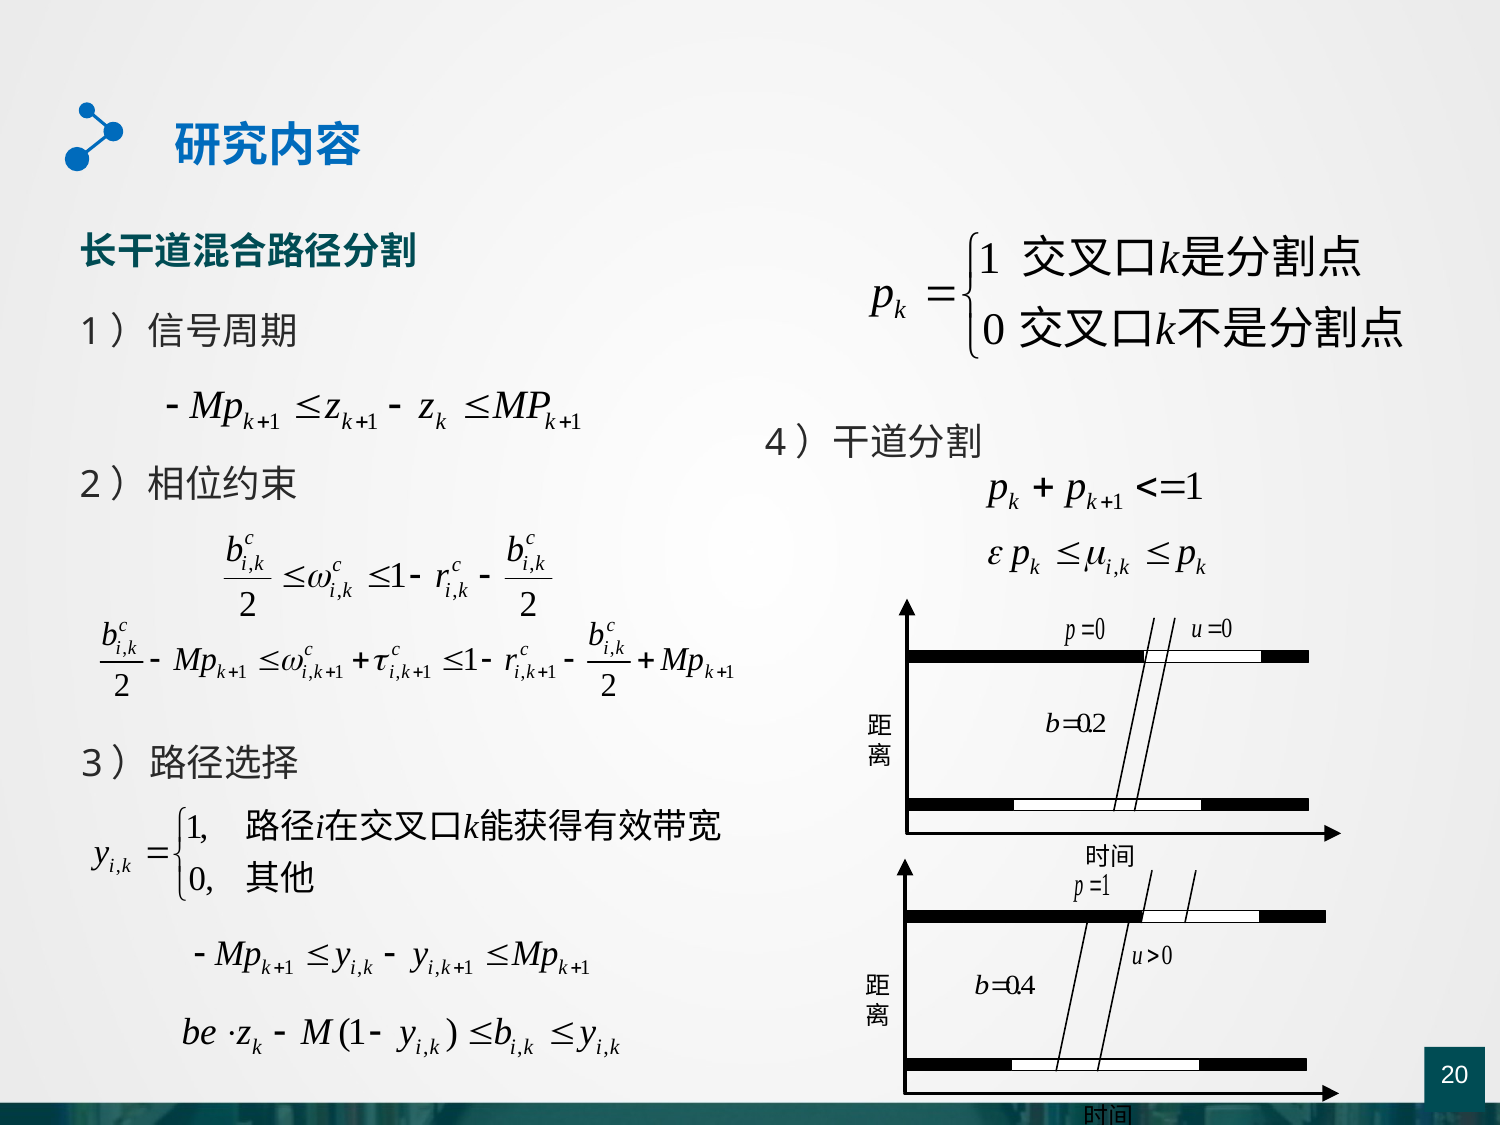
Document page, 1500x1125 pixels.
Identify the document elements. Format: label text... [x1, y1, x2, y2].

text_box [64, 102, 124, 172]
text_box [159, 378, 588, 440]
picture [0, 0, 1500, 1125]
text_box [94, 608, 741, 704]
text_box 4）干道分割 [749, 410, 1400, 470]
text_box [84, 799, 729, 910]
text_box 2）相位约束 [64, 452, 715, 513]
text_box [976, 458, 1207, 520]
text_box 3）路径选择 [66, 731, 717, 791]
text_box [218, 520, 561, 607]
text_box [981, 526, 1214, 588]
text_box 长干道混合路径分割 [64, 219, 715, 280]
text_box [858, 223, 1412, 368]
text_box 1）信号周期 [64, 299, 715, 360]
text_box 研究内容 [160, 106, 379, 178]
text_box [188, 928, 595, 986]
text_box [176, 1006, 628, 1068]
